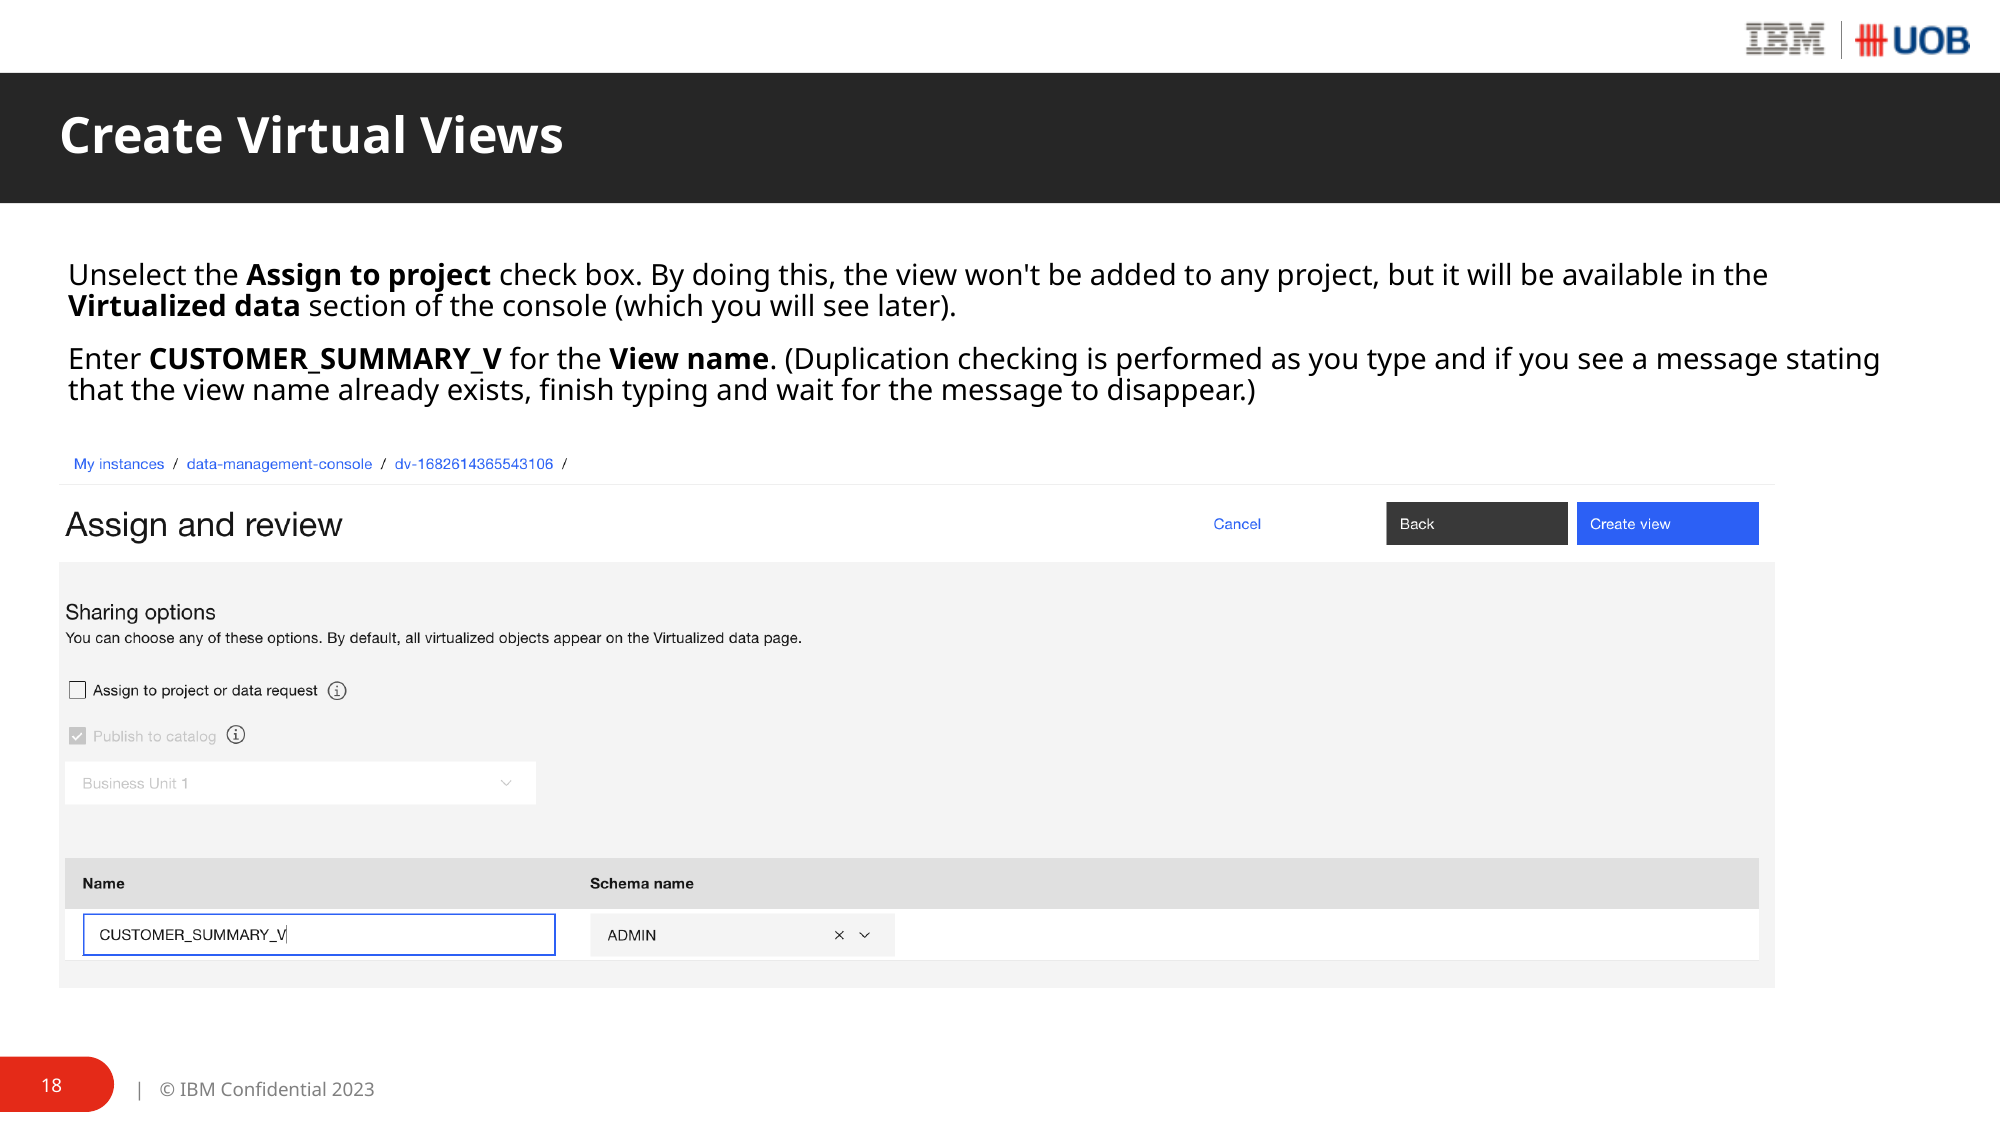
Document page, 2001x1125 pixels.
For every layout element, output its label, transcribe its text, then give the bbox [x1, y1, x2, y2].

list Unselect the Assign to project check box. By doing this, the view won't be added to any project, but it will be available in the Virtualized data section of the console (which you will see later). Enter CUSTOMER_SUMMARY_V for the View name. (Duplication checking is performed as you type and if you see a message stating that the view name already exists, finish typing and wait for the message to disappear.) [59, 256, 1937, 1007]
picture [59, 447, 1775, 988]
title Create Virtual Views [59, 102, 1937, 174]
picture [1855, 10, 1970, 71]
